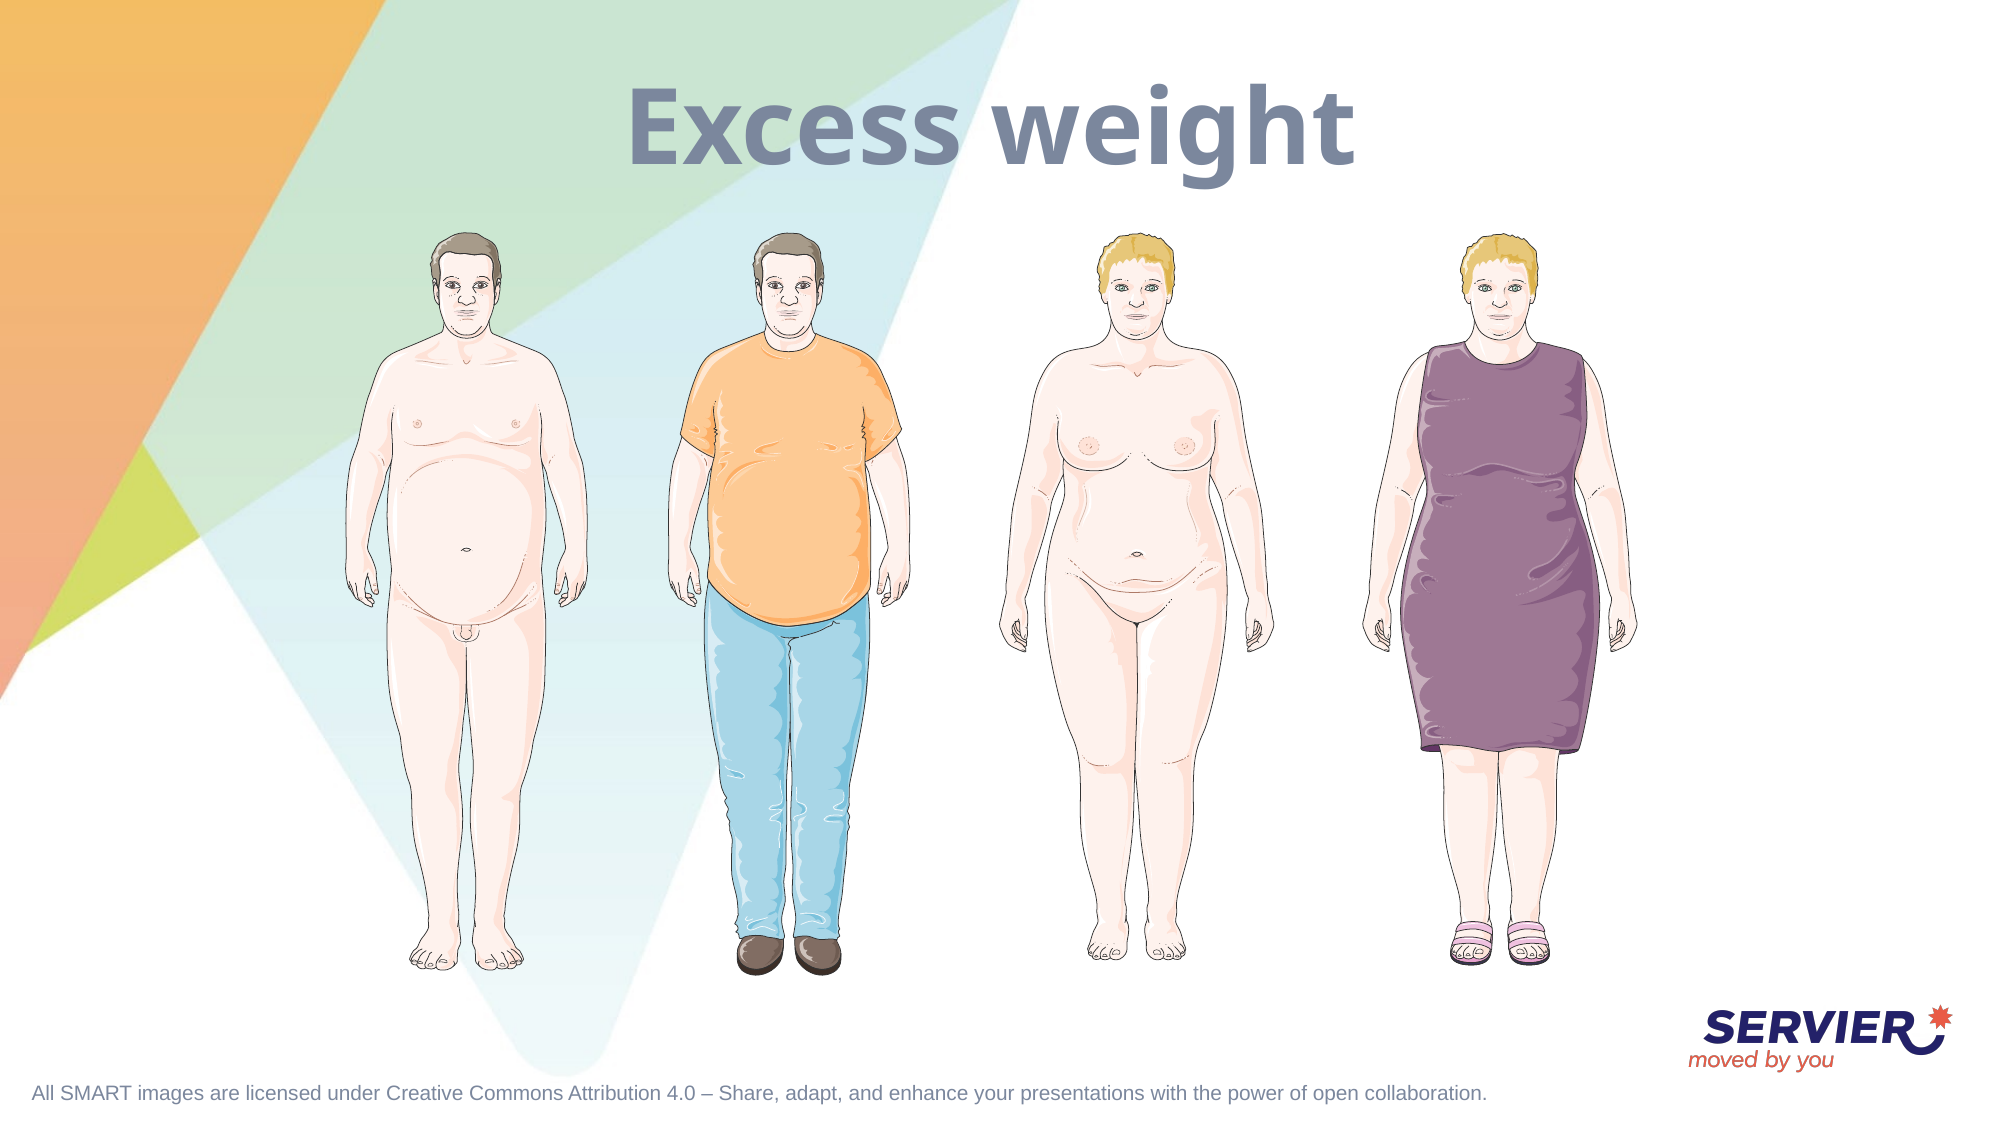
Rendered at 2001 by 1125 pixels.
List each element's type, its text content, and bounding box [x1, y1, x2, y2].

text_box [1362, 233, 1638, 967]
picture [0, 0, 2001, 1125]
title Excess weight [55, 12, 1927, 232]
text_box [667, 232, 911, 977]
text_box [345, 232, 588, 972]
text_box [998, 232, 1275, 961]
